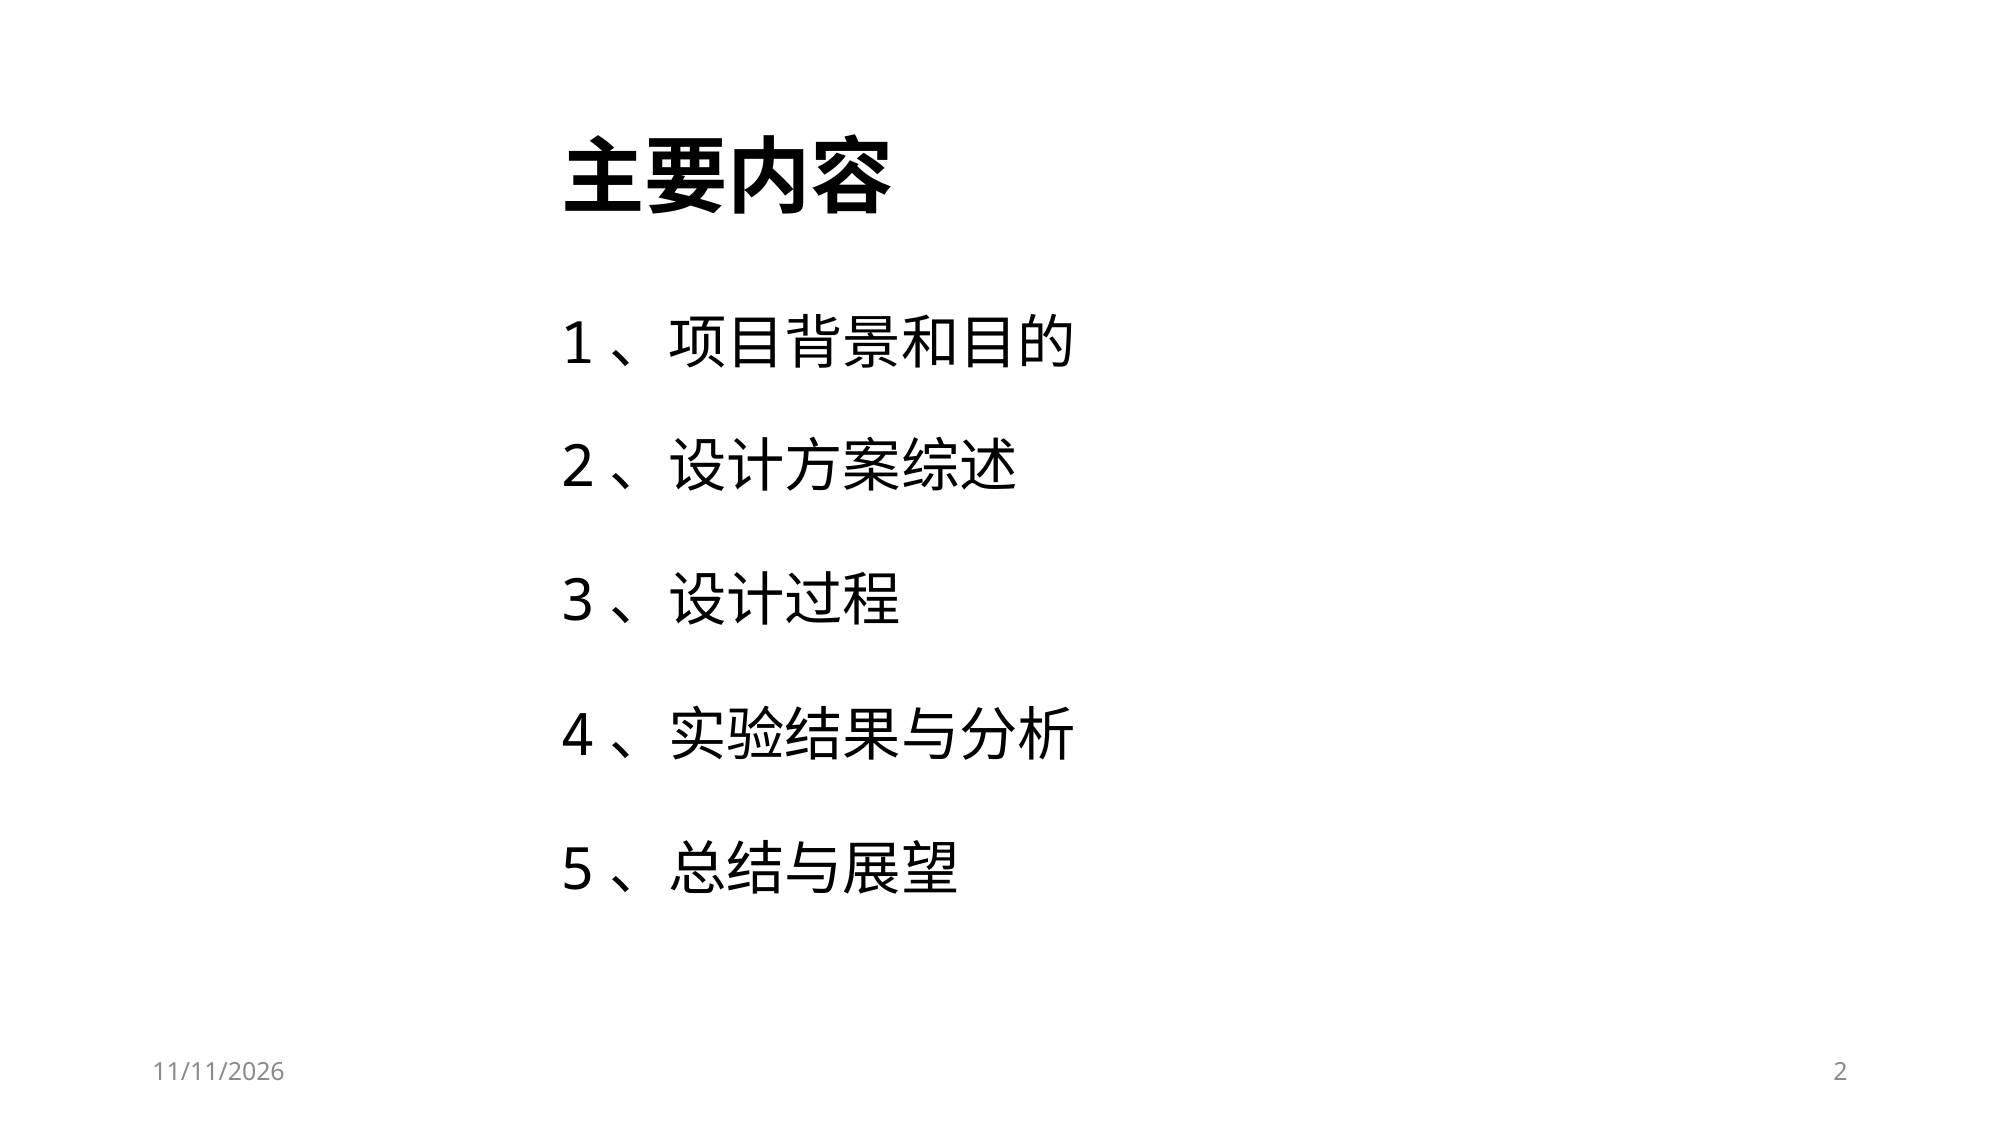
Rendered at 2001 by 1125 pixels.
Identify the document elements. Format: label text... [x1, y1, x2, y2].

text_box 3、设计过程 [546, 555, 1377, 640]
text_box 4、实验结果与分析 [546, 689, 1377, 774]
text_box 2、设计方案综述 [546, 420, 1377, 506]
text_box 5、总结与展望 [546, 823, 1377, 909]
text_box 1、项目背景和目的 [546, 298, 1377, 383]
text_box 主要内容 [546, 115, 1049, 231]
slide_number 2 [1412, 1042, 1863, 1103]
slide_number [137, 1042, 588, 1103]
